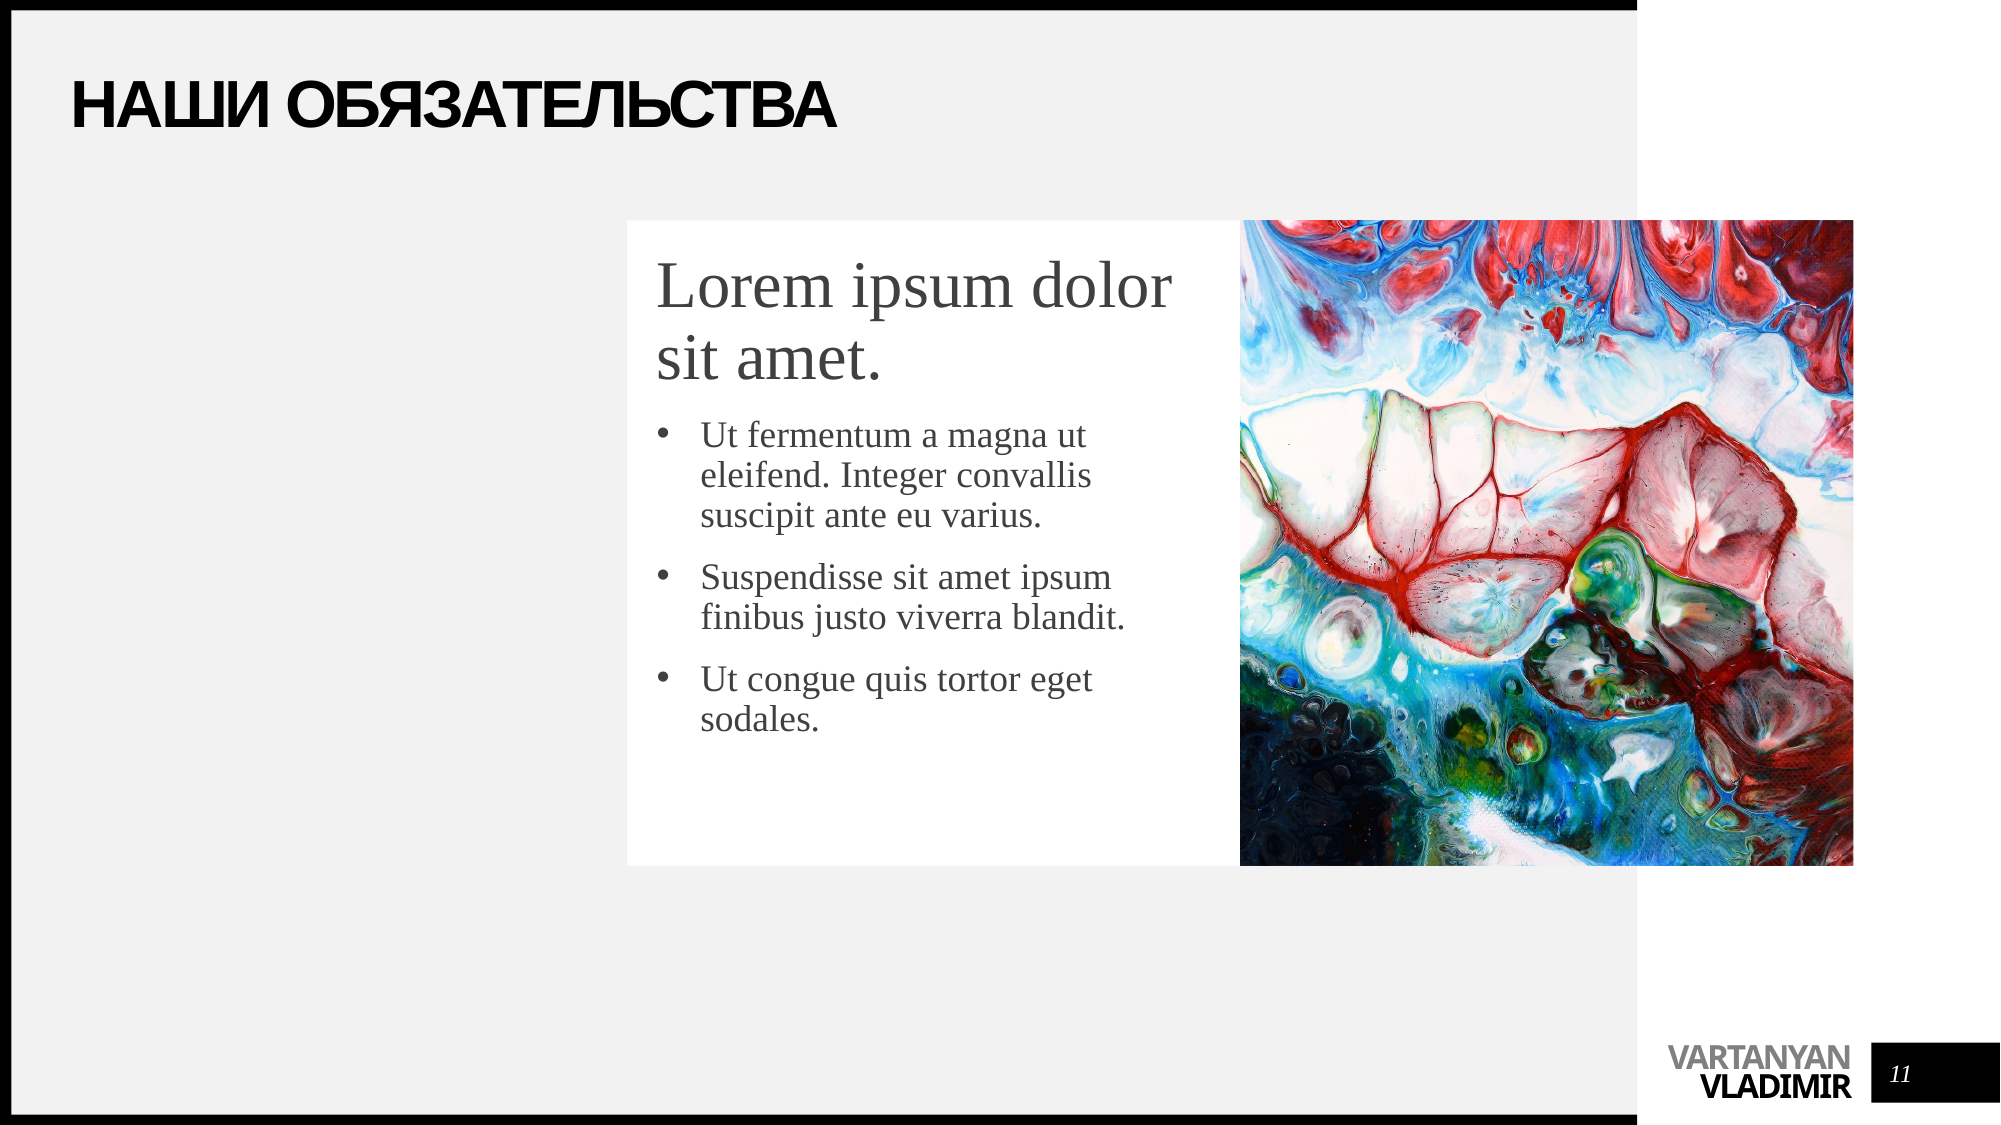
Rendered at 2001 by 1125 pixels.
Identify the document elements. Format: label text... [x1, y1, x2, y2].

list Lorem ipsum dolor sit amet. Ut fermentum a magna ut eleifend. Integer convallis suscipit ante eu varius. Suspendisse sit amet ipsum finibus justo viverra blandit. Ut congue quis tortor eget sodales. [627, 220, 1240, 866]
slide_number 11 [1877, 1050, 1924, 1096]
picture [1240, 220, 1854, 866]
title Наши обязательства [70, 70, 1569, 142]
